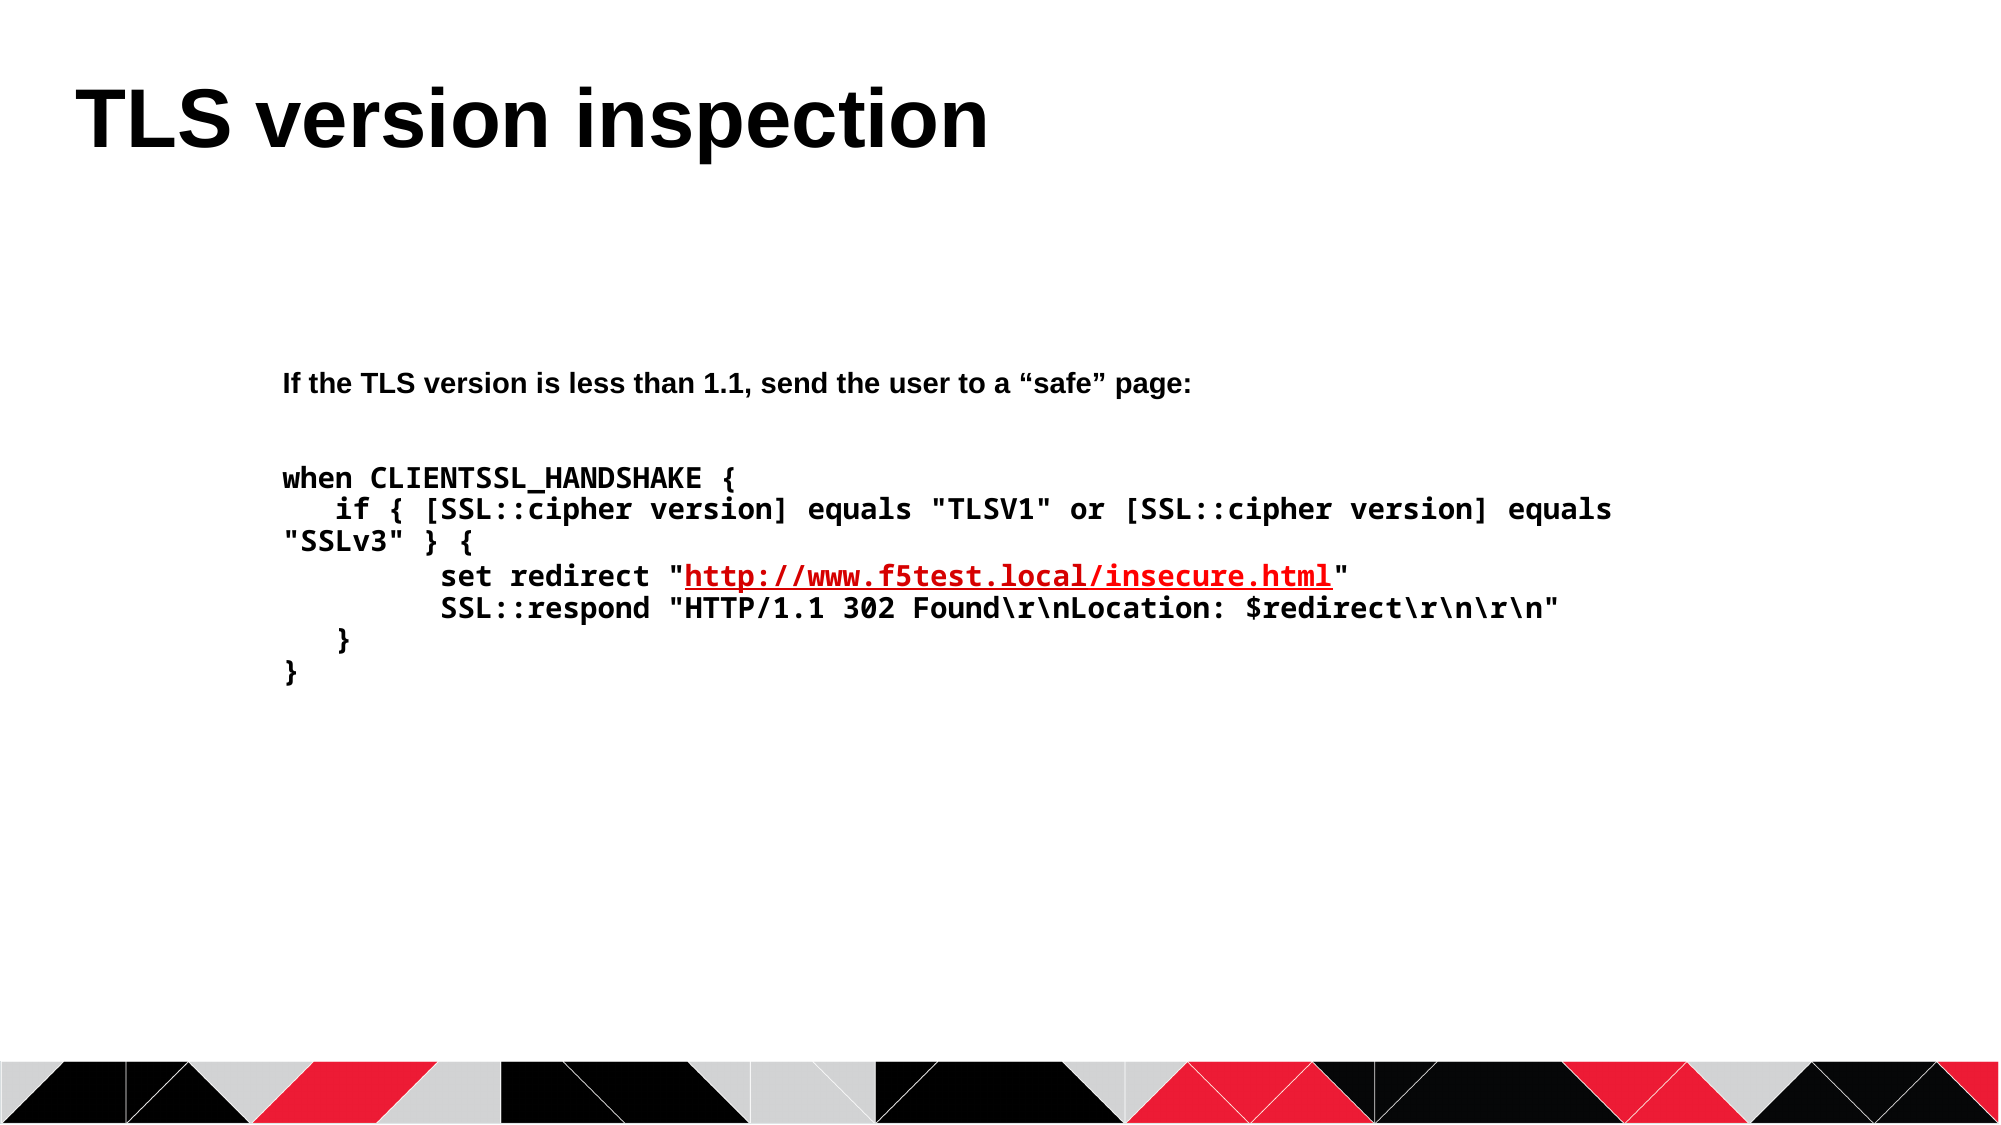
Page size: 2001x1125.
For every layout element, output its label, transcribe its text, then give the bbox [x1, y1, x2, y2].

title TLS version inspection [50, 50, 1950, 193]
picture [0, 1050, 2000, 1125]
list If the TLS version is less than 1.1, send the user to a “safe” page: when CLIENTSSL_HANDSHAKE { if { [SSL::cipher version] equals "TLSV1" or [SSL::cipher version] equals "SSLv3" } { set redirect "http://www.f5test.local/insecure.html" SSL::respond "HTTP/1.1 302 Found\r\nLocation: $redirect\r\n\r\n" } } [257, 343, 1743, 907]
